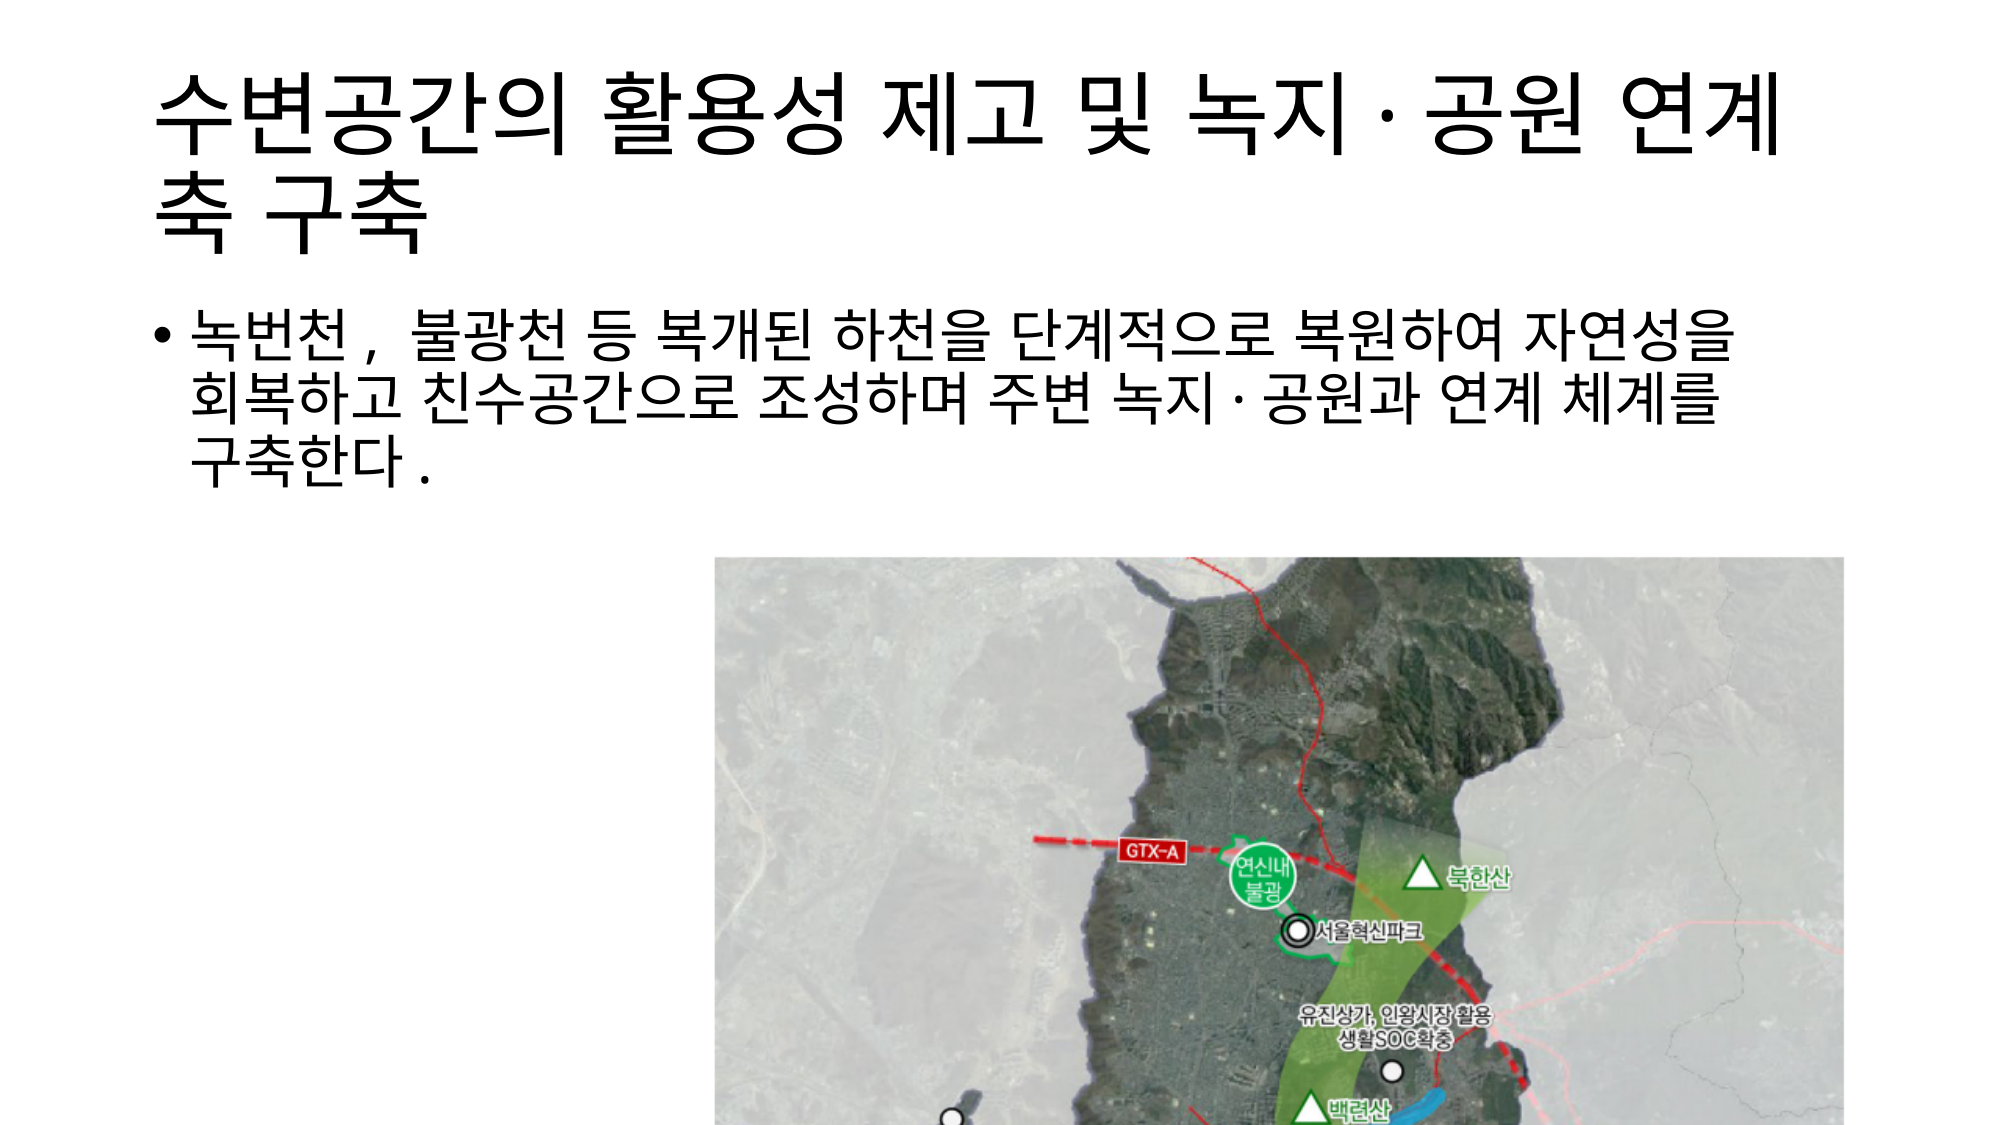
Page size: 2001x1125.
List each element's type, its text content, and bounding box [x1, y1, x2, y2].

title 수변공간의 활용성 제고 및 녹지·공원 연계 축 구축 [137, 59, 1863, 278]
picture [665, 534, 1888, 1125]
list 녹번천, 불광천 등 복개된 하천을 단계적으로 복원하여 자연성을 회복하고 친수공간으로 조성하며 주변 녹지·공원과 연계 체계를 구축한다. [137, 299, 1863, 1014]
